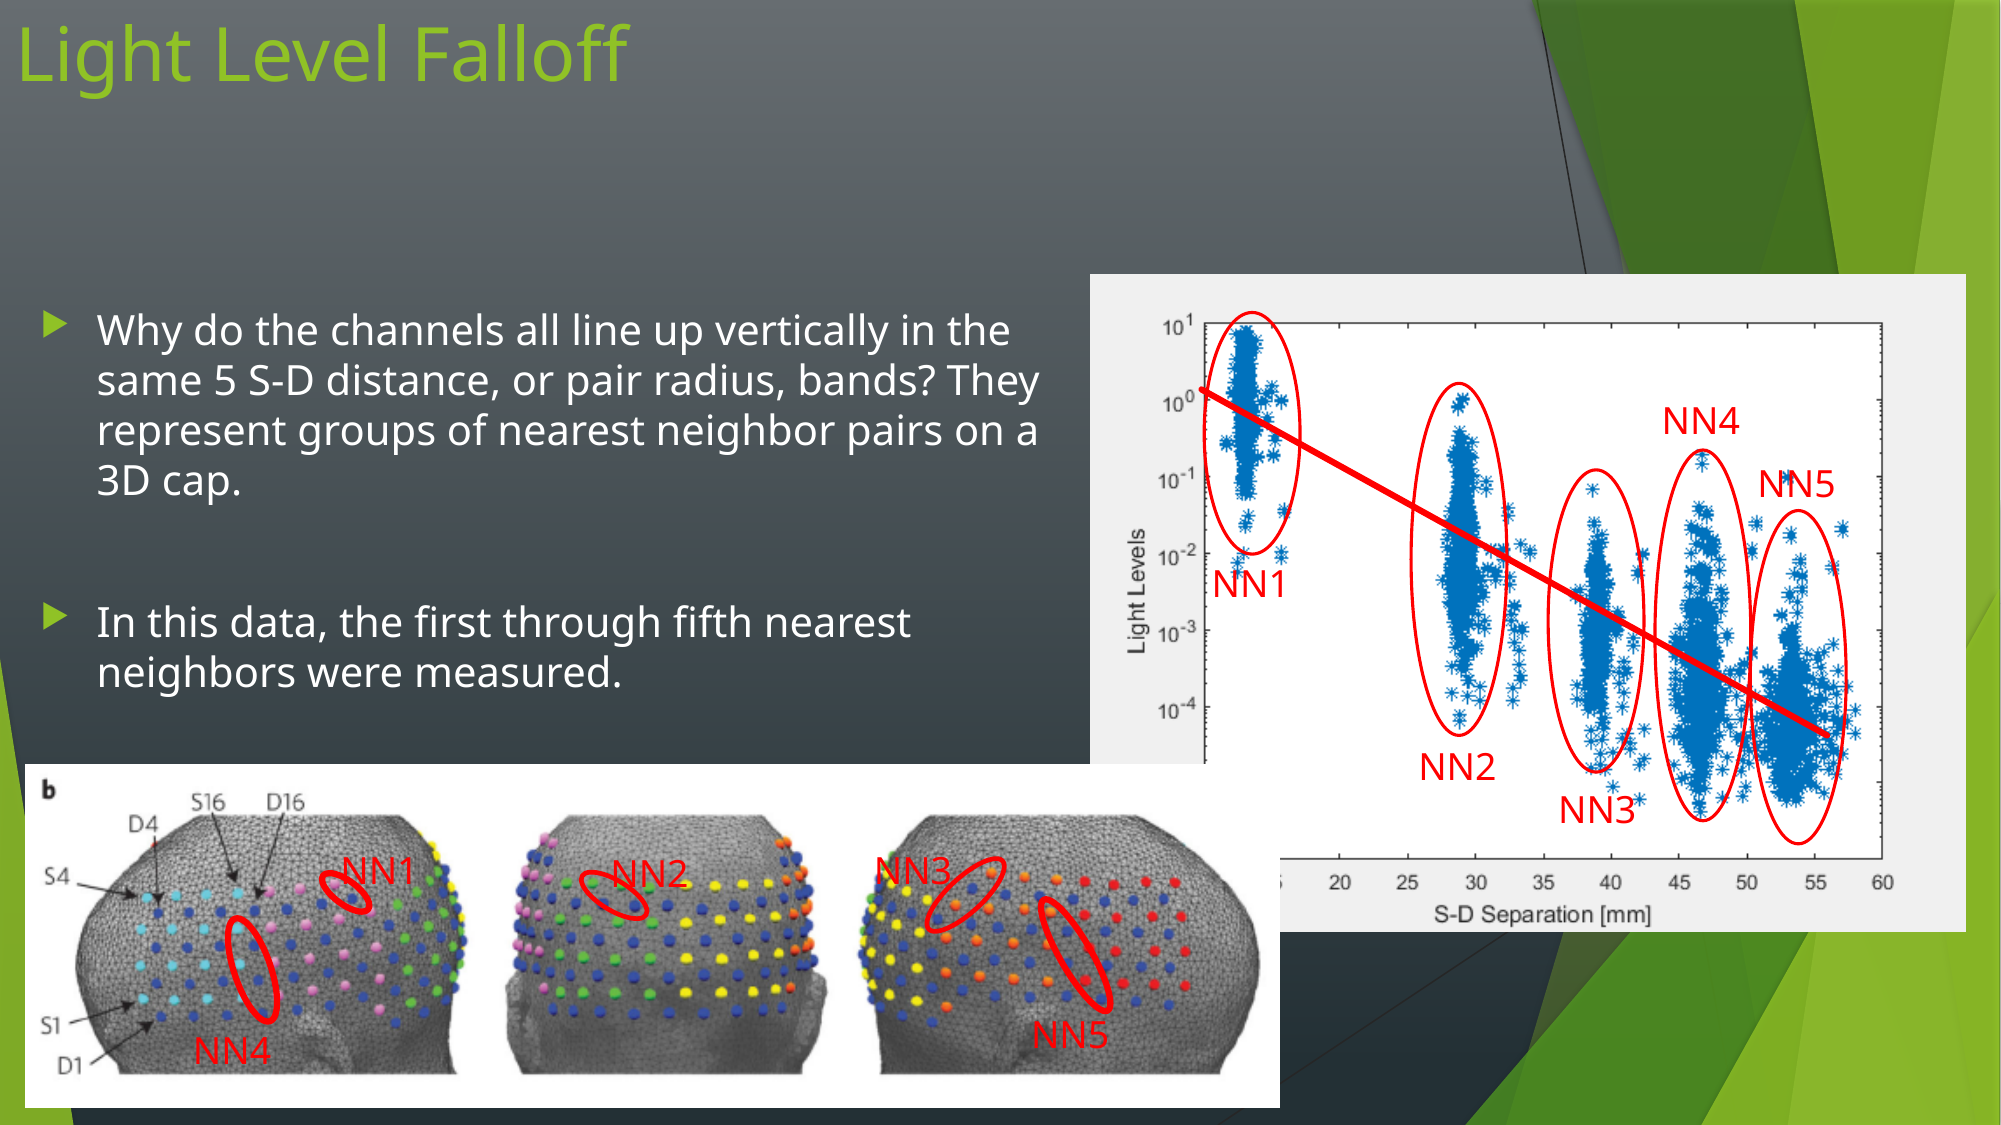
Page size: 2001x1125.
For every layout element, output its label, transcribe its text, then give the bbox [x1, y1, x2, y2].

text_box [24, 764, 1281, 1108]
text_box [1200, 388, 1828, 736]
title Light Level Falloff [0, 0, 1411, 217]
picture [1089, 274, 1966, 932]
list Why do the channels all line up vertically in the same 5 S-D distance, or pair radius, bands? They represent groups of nearest neighbor pairs on a 3D cap. In this data, the first through fifth nearest neighbors were measured. [25, 296, 1056, 763]
